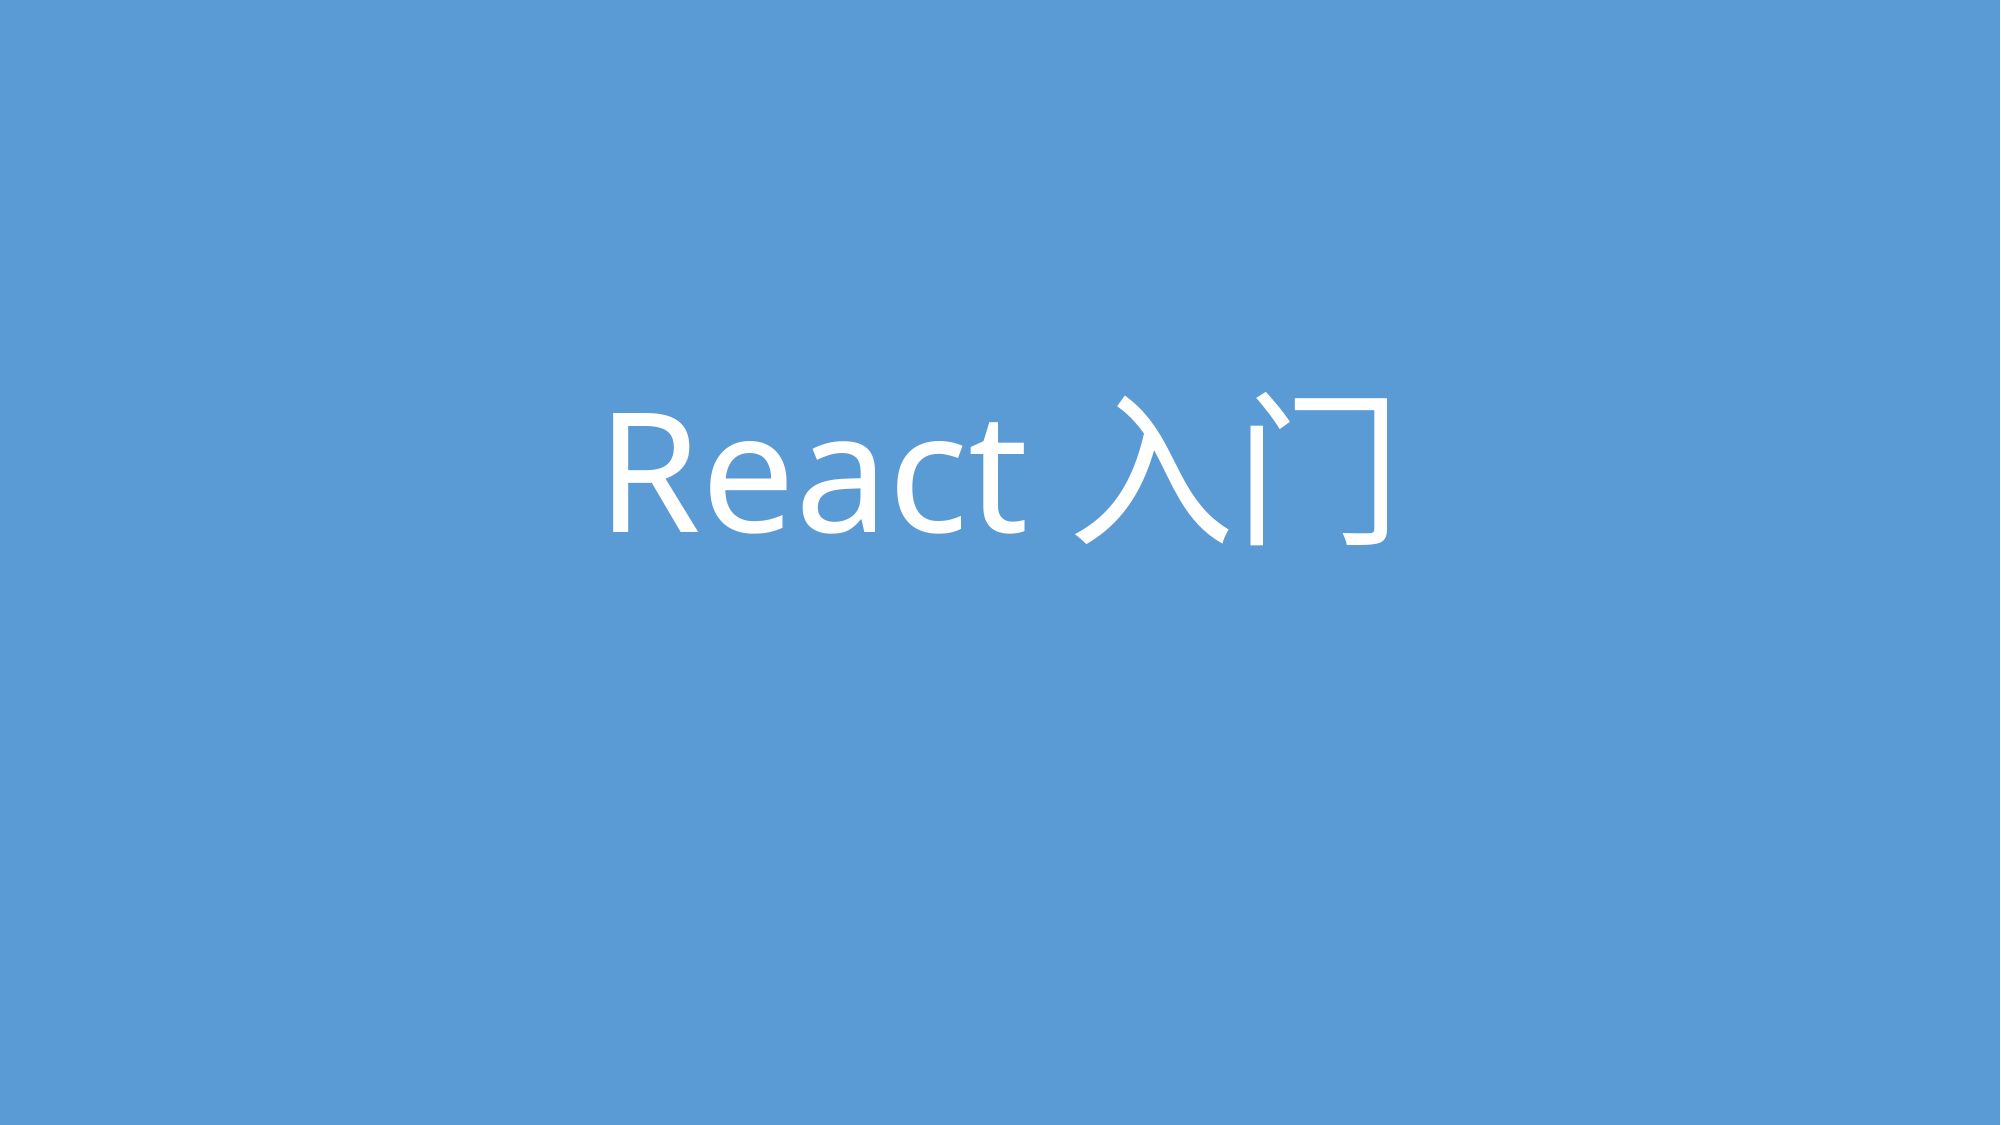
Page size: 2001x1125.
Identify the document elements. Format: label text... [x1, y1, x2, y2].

title React入门 [249, 184, 1750, 576]
